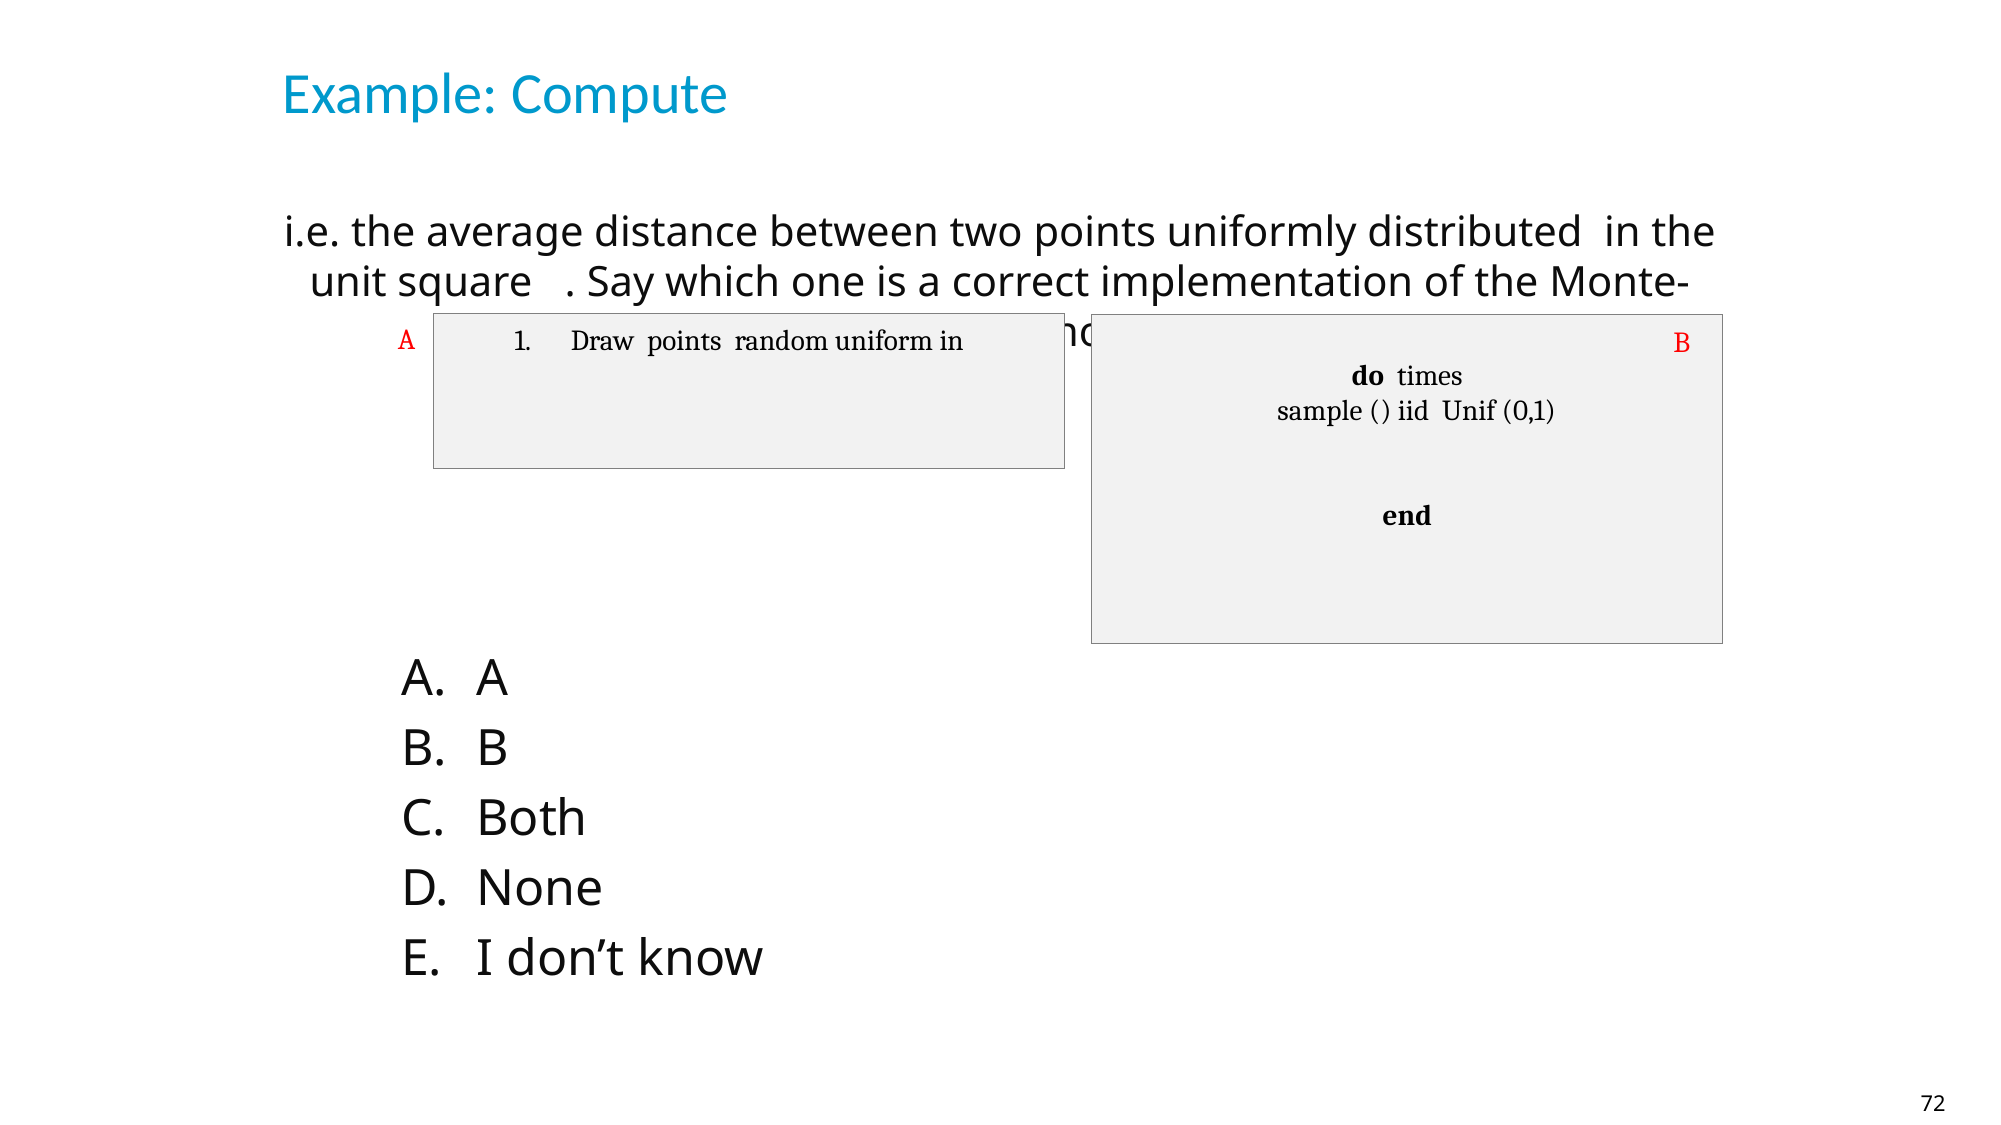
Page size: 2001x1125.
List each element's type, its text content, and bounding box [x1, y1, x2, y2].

text_box A [383, 313, 431, 363]
list A B Both None I don’t know [386, 637, 882, 1010]
text_box B [1658, 316, 1706, 367]
footer 72 [1866, 1082, 2000, 1125]
